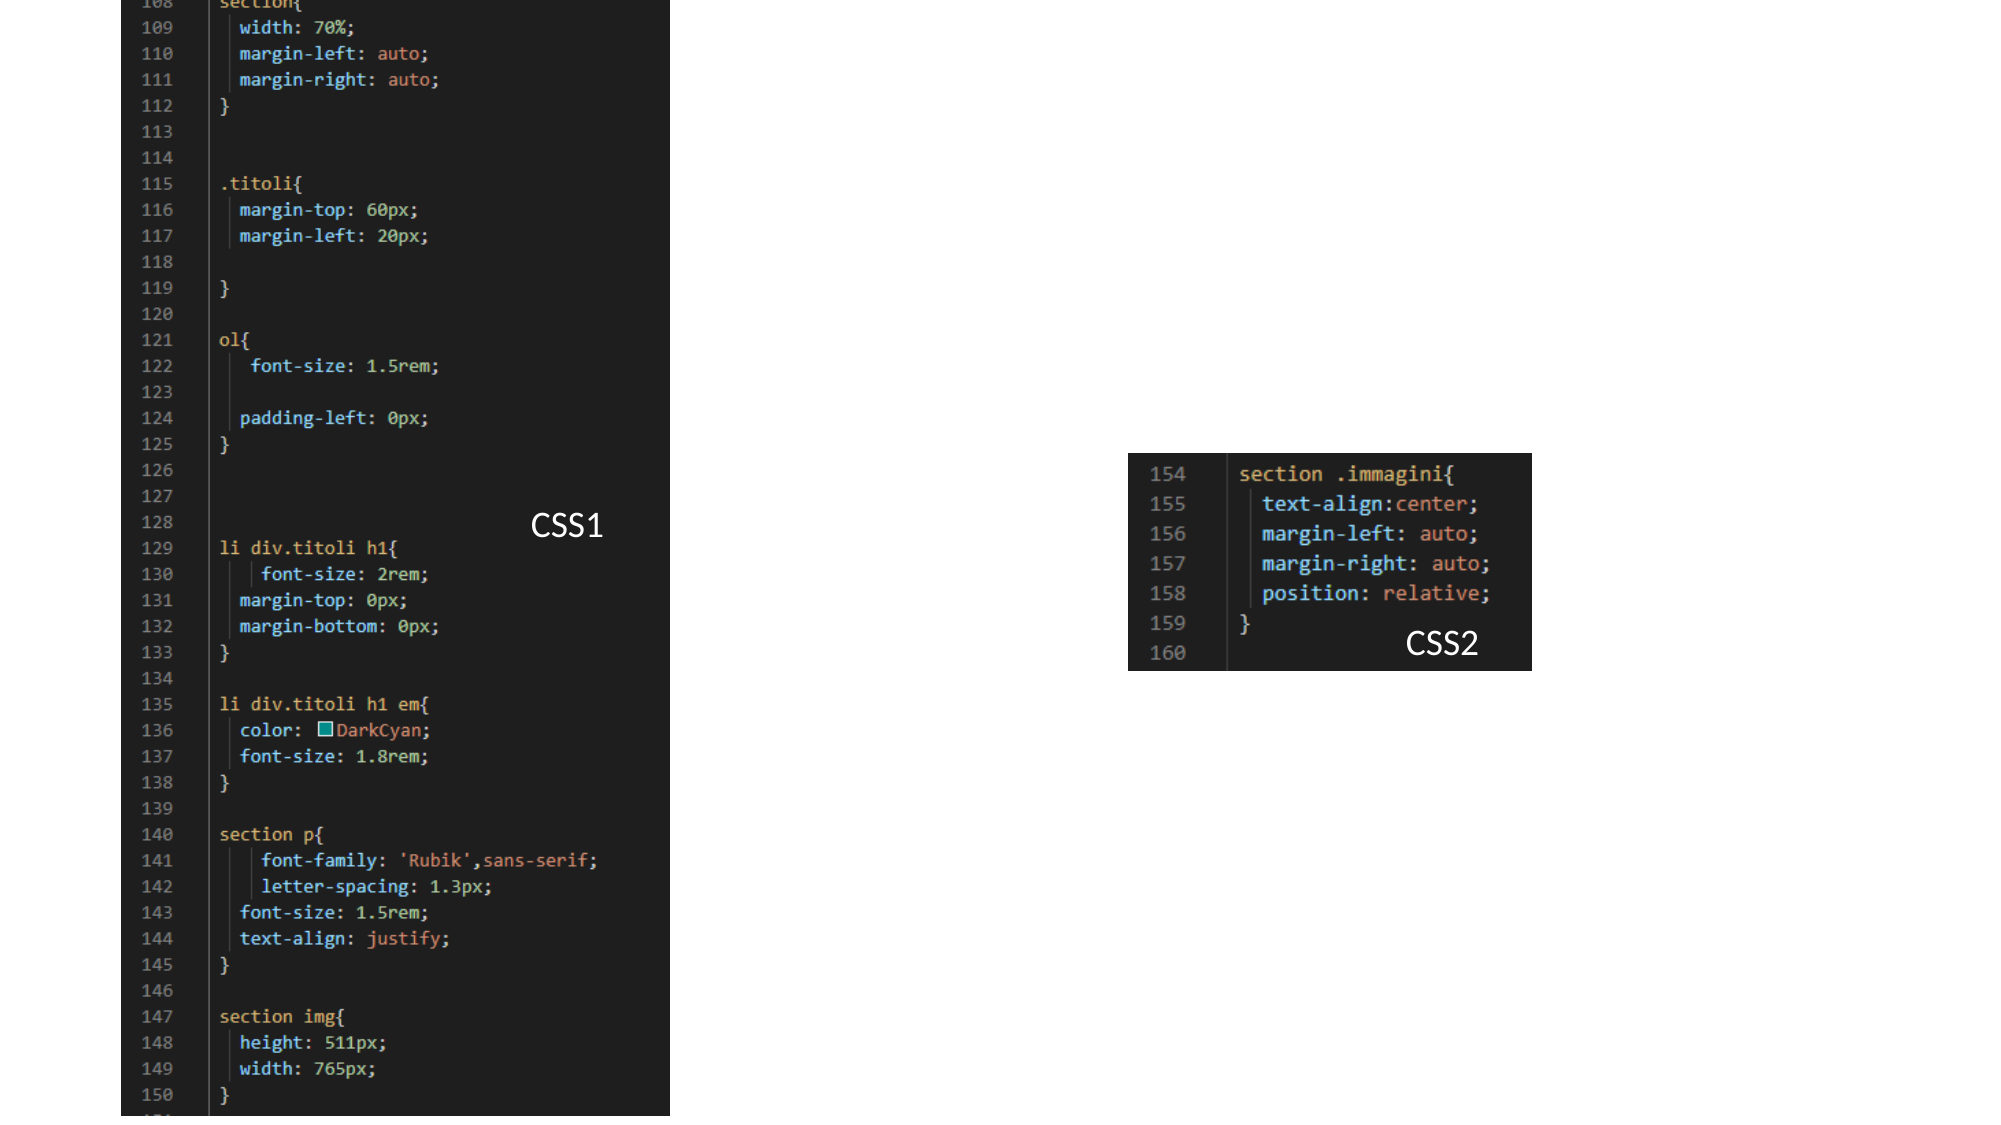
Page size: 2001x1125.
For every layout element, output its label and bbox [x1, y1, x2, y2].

picture [121, 0, 671, 1116]
picture [1128, 453, 1532, 672]
